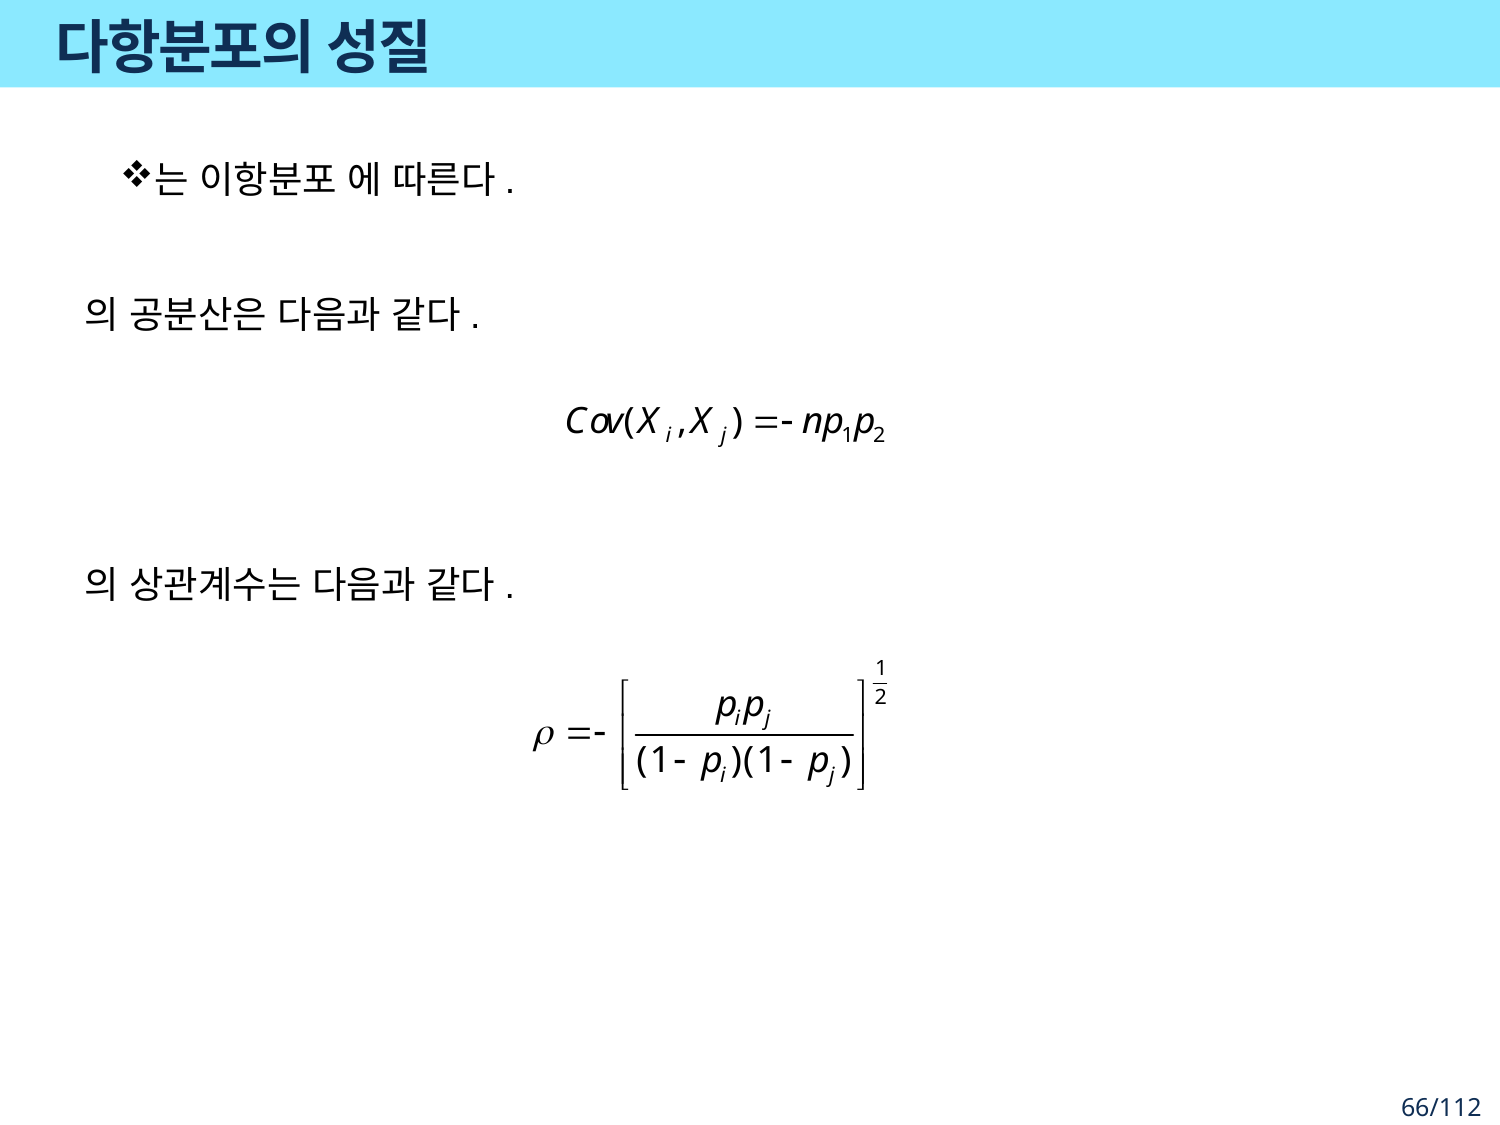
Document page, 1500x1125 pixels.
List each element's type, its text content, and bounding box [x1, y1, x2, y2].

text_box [560, 396, 891, 458]
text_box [525, 650, 896, 799]
title 다항분포의 성질 [40, 5, 1288, 84]
